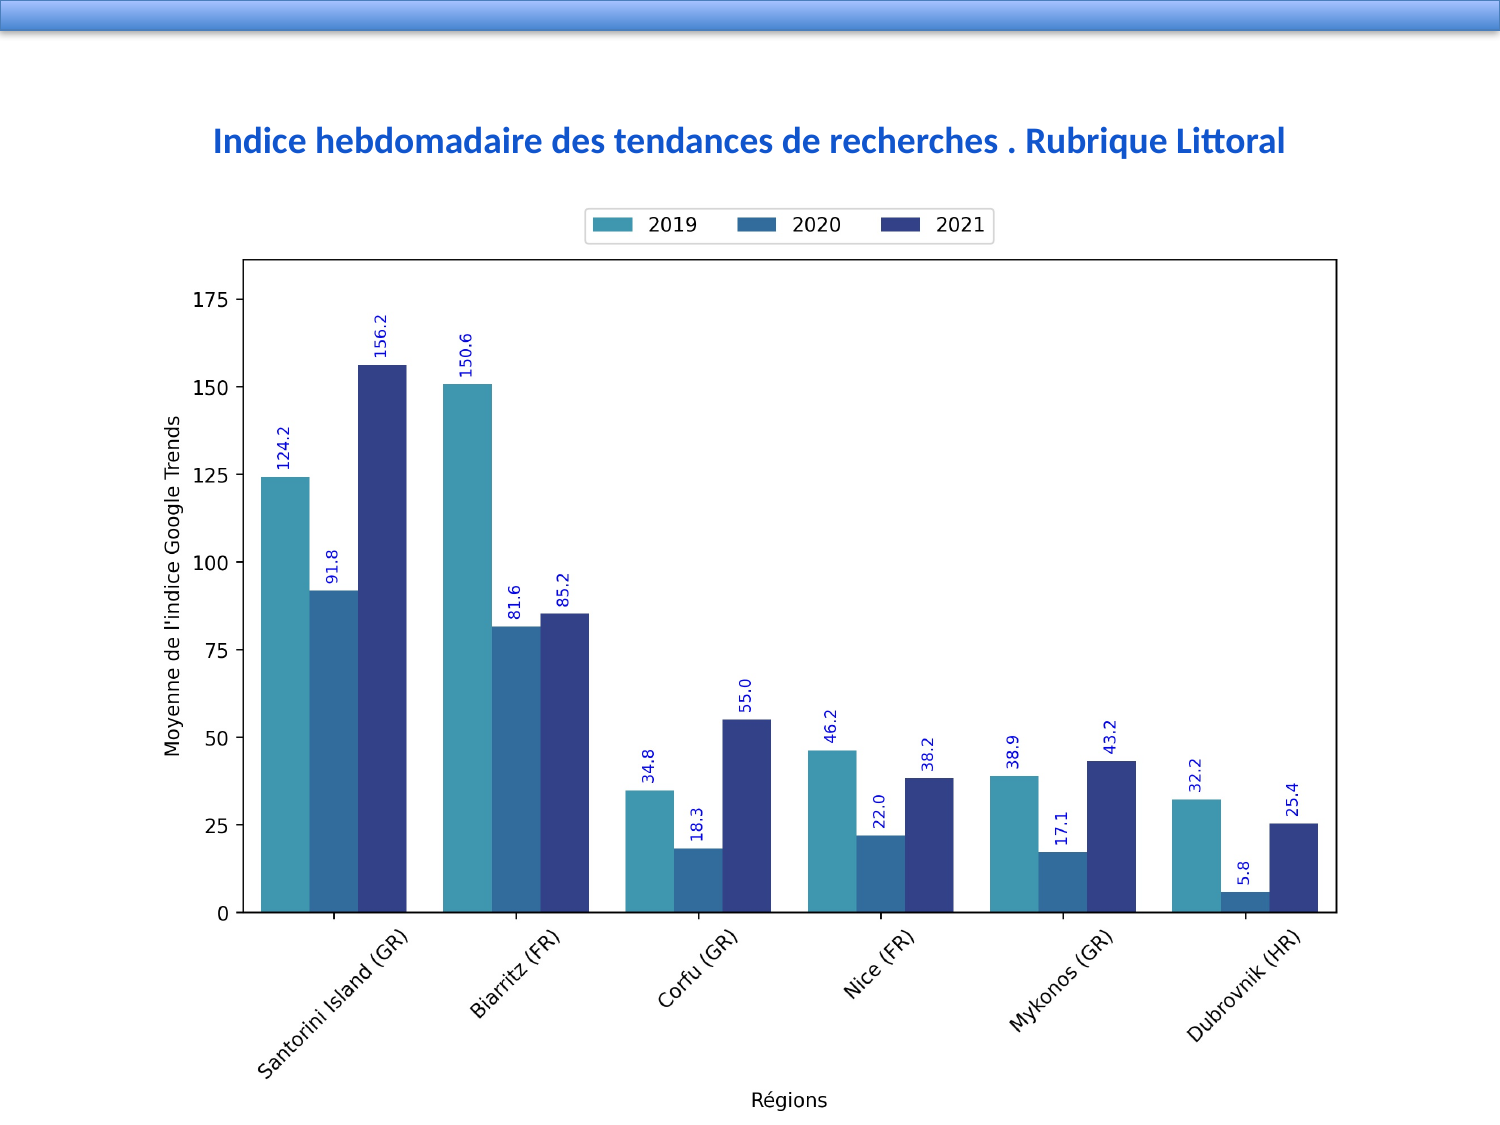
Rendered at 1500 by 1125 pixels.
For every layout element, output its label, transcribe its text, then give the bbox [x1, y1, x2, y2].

picture [149, 194, 1351, 1125]
title Indice hebdomadaire des tendances de recherches . Rubrique Littoral [75, 45, 1425, 233]
text_box [0, 0, 1500, 31]
